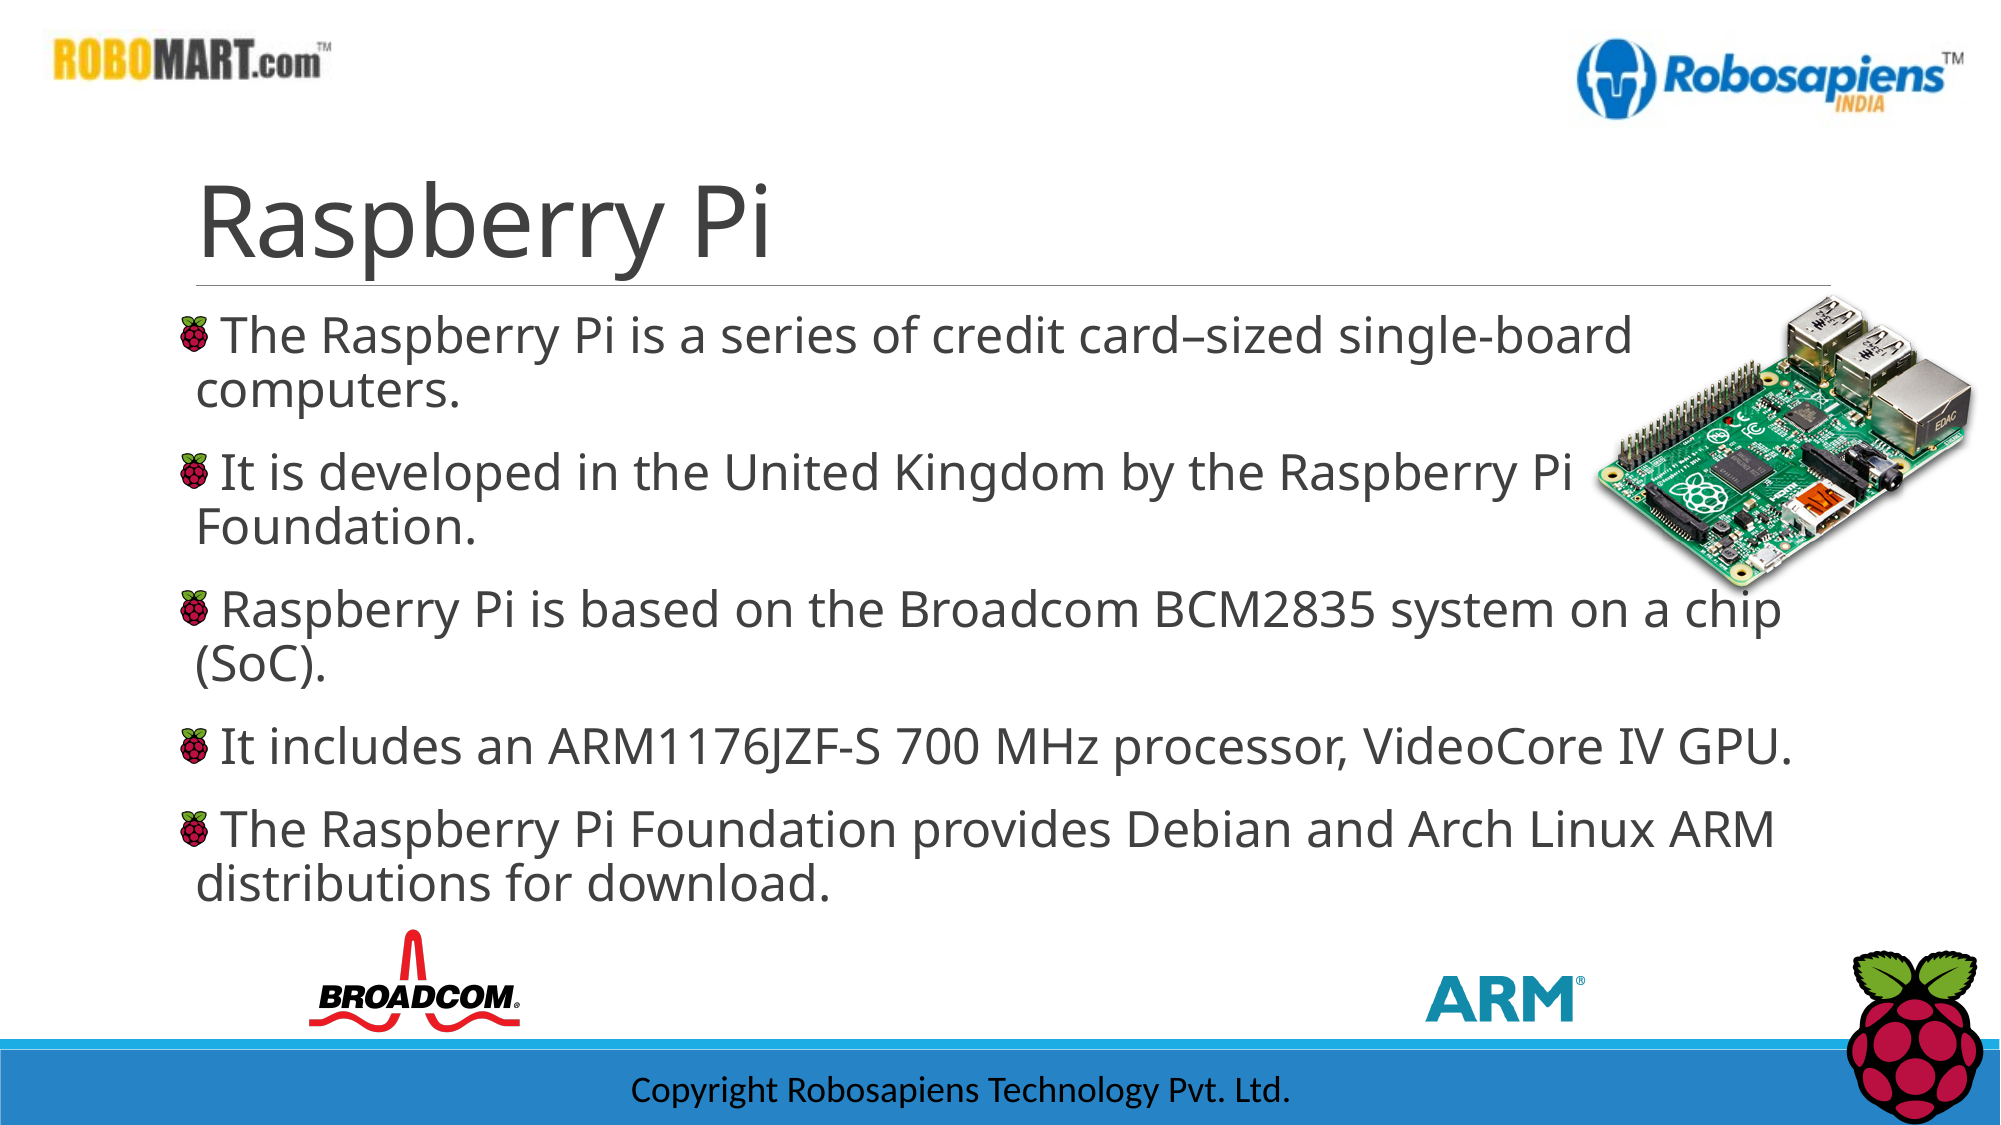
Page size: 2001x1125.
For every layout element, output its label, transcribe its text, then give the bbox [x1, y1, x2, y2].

list The Raspberry Pi is a series of credit card–sized single-board computers. It is developed in the United Kingdom by the Raspberry Pi Foundation. Raspberry Pi is based on the Broadcom BCM2835 system on a chip (SoC). It includes an ARM1176JZF-S 700 MHz processor, VideoCore IV GPU. The Raspberry Pi Foundation provides Debian and Arch Linux ARM distributions for download. [180, 302, 1830, 963]
picture [180, 811, 216, 847]
picture [1581, 266, 1985, 634]
title Raspberry Pi [180, 47, 1830, 285]
picture [180, 728, 216, 764]
picture [1425, 962, 1586, 1030]
picture [180, 316, 216, 352]
picture [307, 926, 523, 1035]
picture [180, 590, 216, 626]
picture [180, 453, 216, 489]
text_box Copyright Robosapiens Technology Pvt. Ltd. [616, 1058, 1331, 1118]
picture [42, 28, 348, 91]
picture [1845, 950, 1985, 1125]
picture [1567, 28, 1985, 129]
